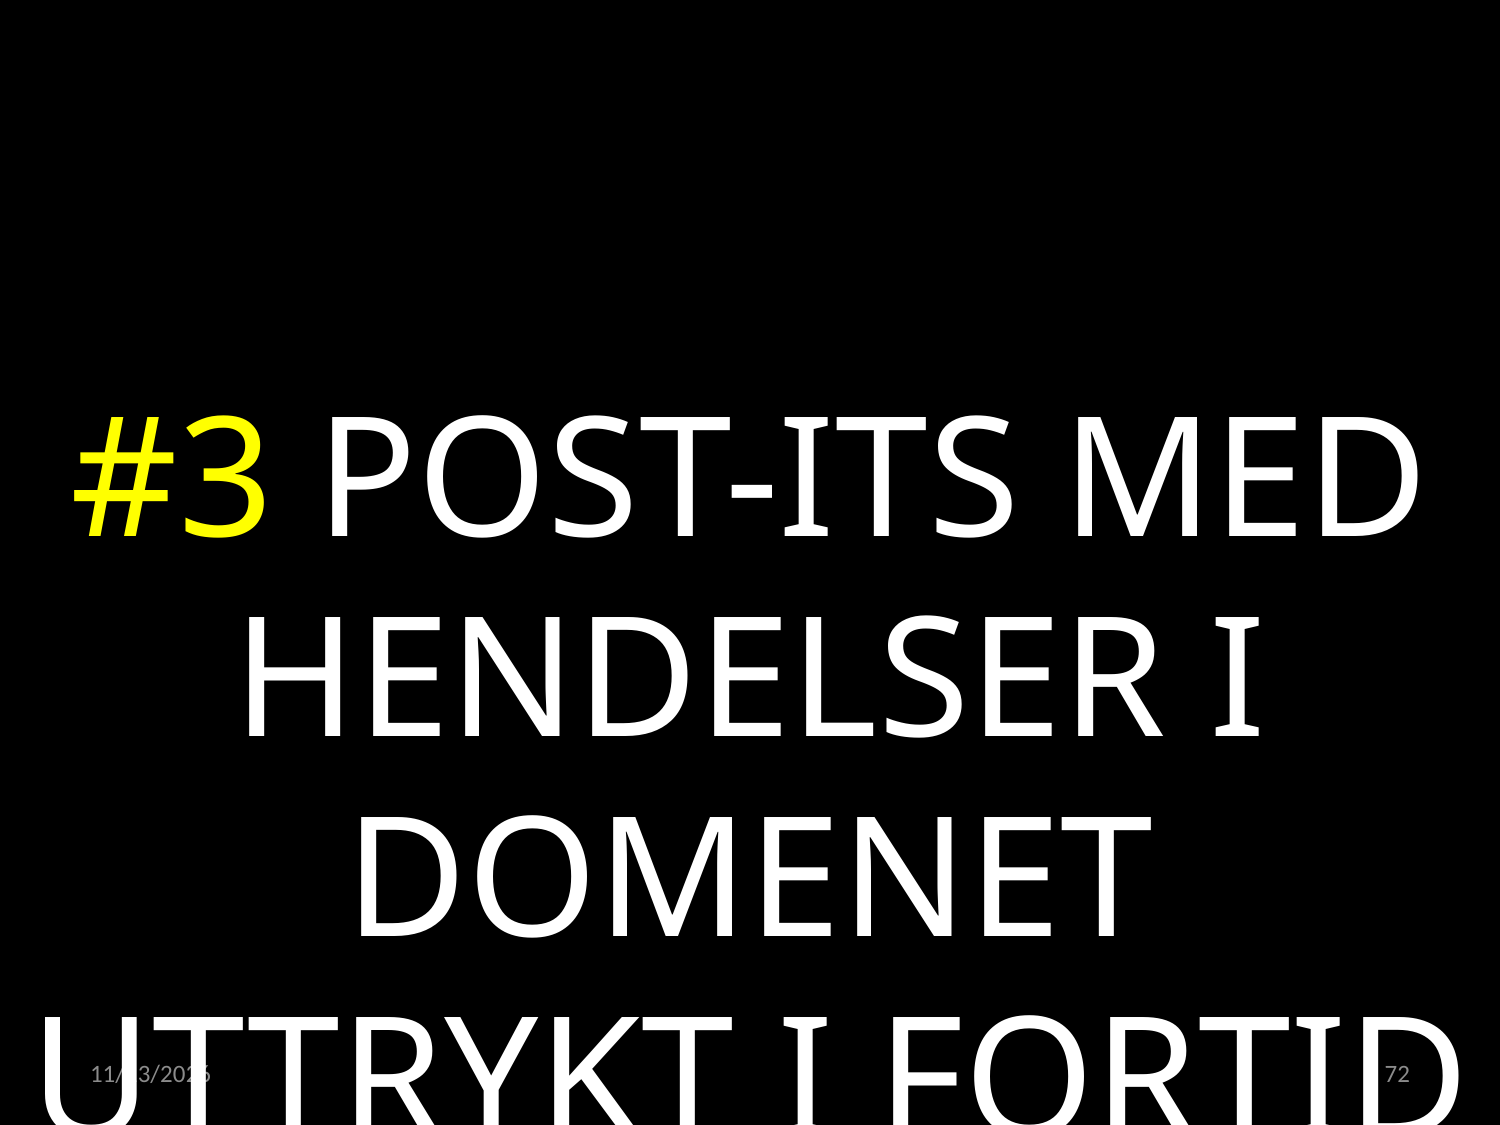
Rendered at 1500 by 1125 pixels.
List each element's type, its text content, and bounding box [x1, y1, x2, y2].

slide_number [75, 1042, 425, 1103]
slide_number 72 [1074, 1042, 1425, 1103]
text_box #3 POST-ITS MED HENDELSER I DOMENET UTTRYKT I FORTID [0, 361, 1500, 464]
